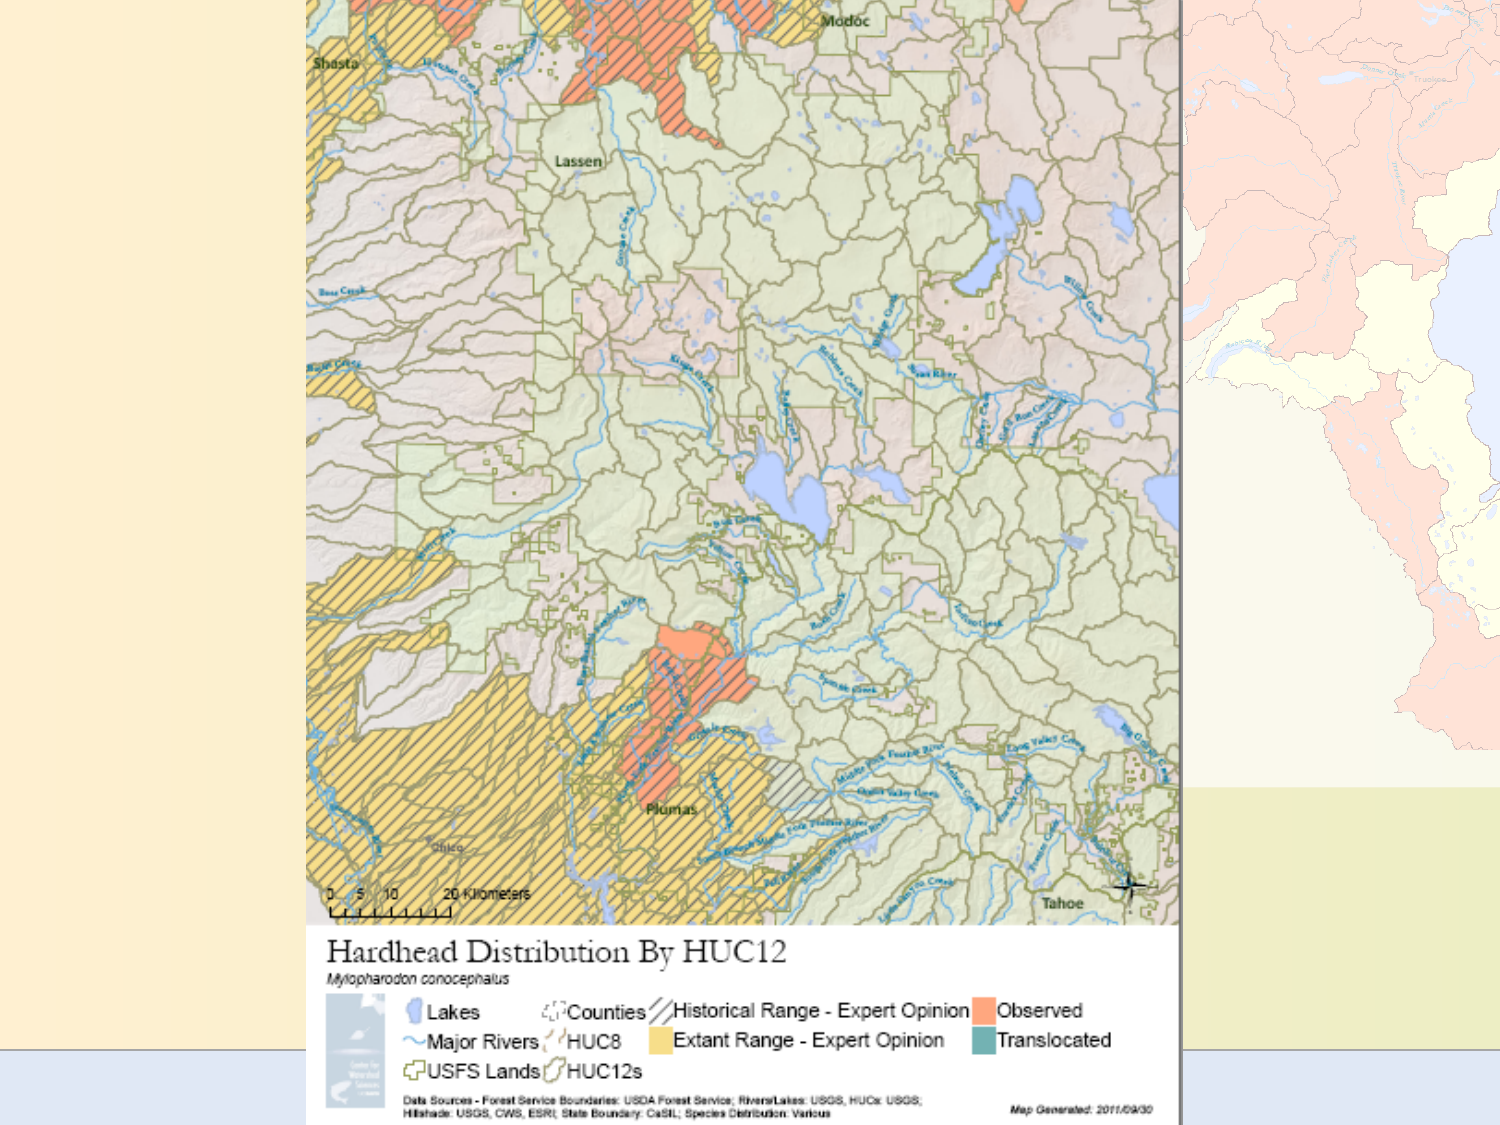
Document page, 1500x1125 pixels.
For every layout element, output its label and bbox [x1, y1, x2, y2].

picture [306, 0, 1183, 1125]
